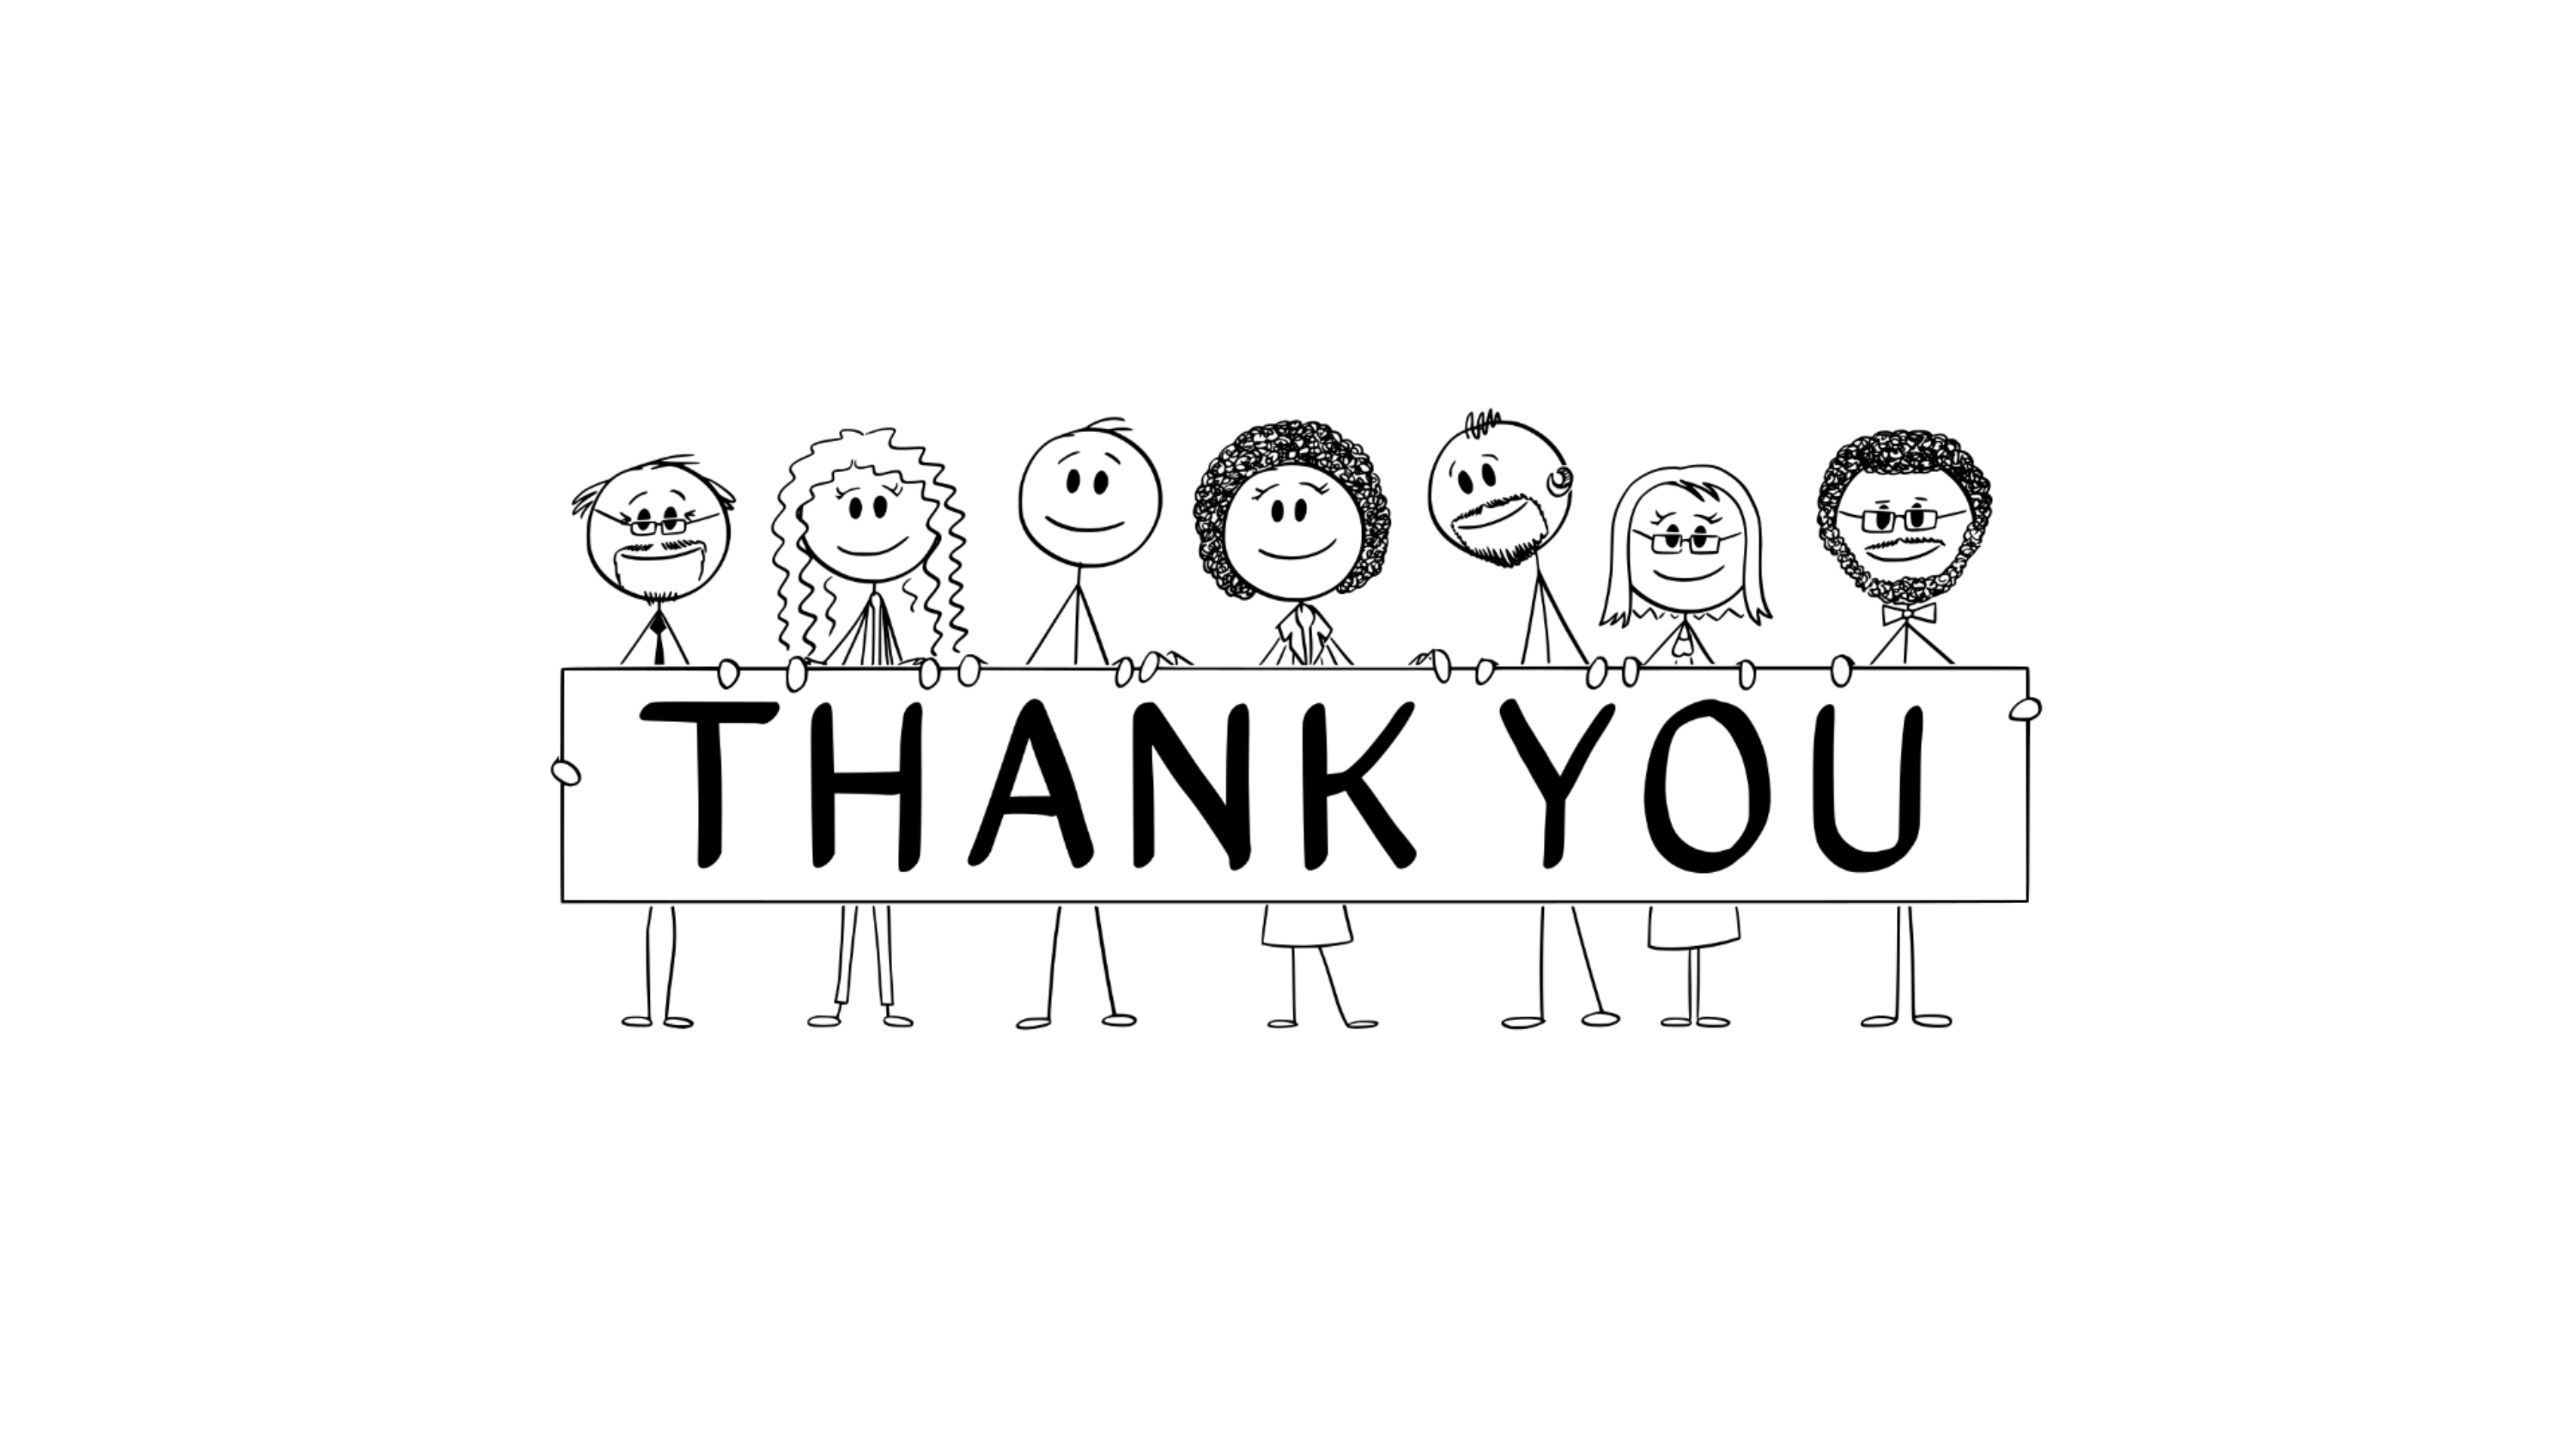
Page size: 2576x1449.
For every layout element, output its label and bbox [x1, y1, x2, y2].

text_box [492, 389, 2084, 1060]
